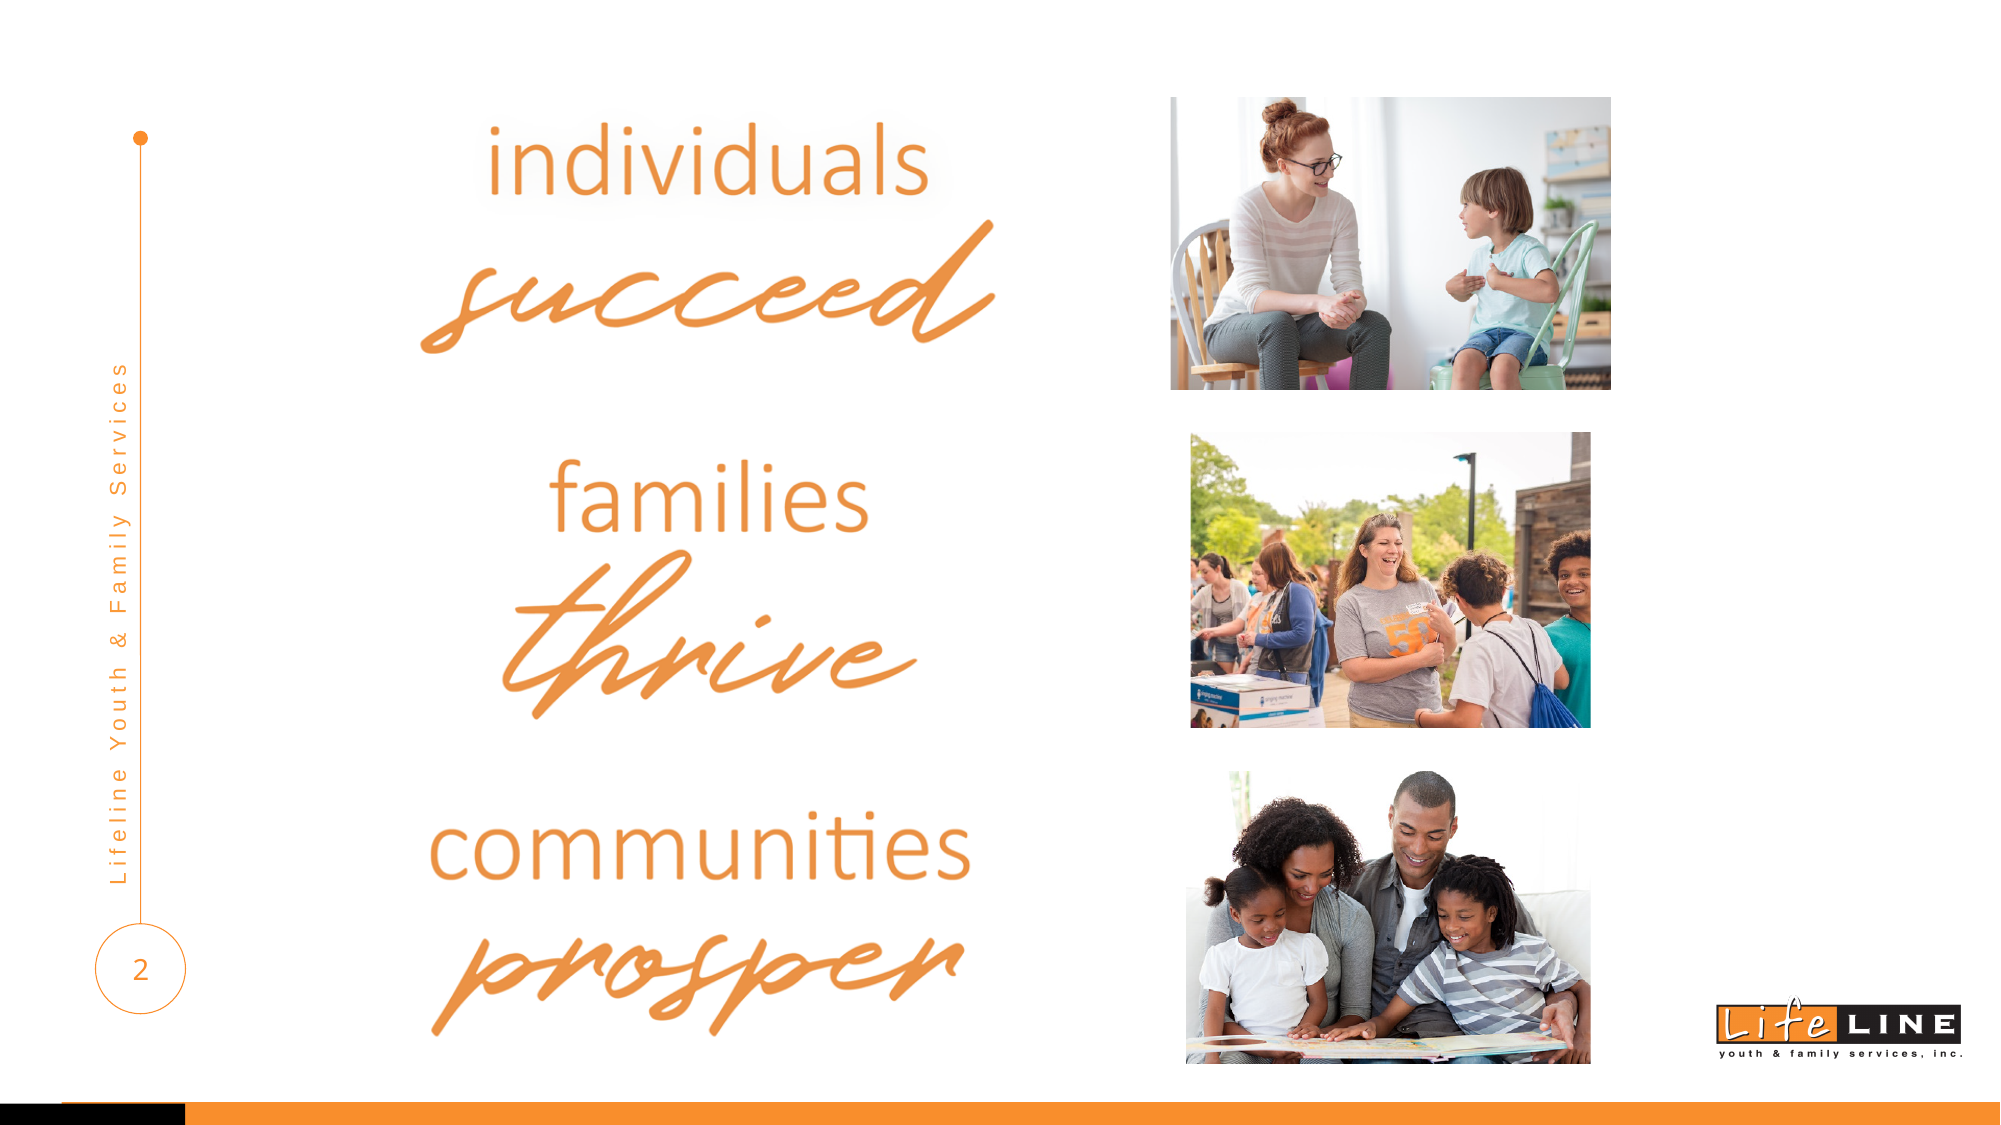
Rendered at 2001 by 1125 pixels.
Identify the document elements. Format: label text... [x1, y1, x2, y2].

text_box [131, 129, 150, 147]
text_box [94, 922, 187, 1015]
picture [464, 438, 956, 745]
picture [1170, 97, 1611, 390]
text_box 2 [117, 943, 163, 994]
text_box Lifeline Youth & Family Services [95, 315, 138, 901]
picture [1190, 432, 1591, 728]
picture [376, 795, 1013, 1067]
picture [1185, 771, 1591, 1064]
text_box [61, 1101, 2000, 1125]
picture [389, 100, 1031, 401]
picture [1704, 990, 1974, 1067]
text_box [0, 1103, 186, 1125]
